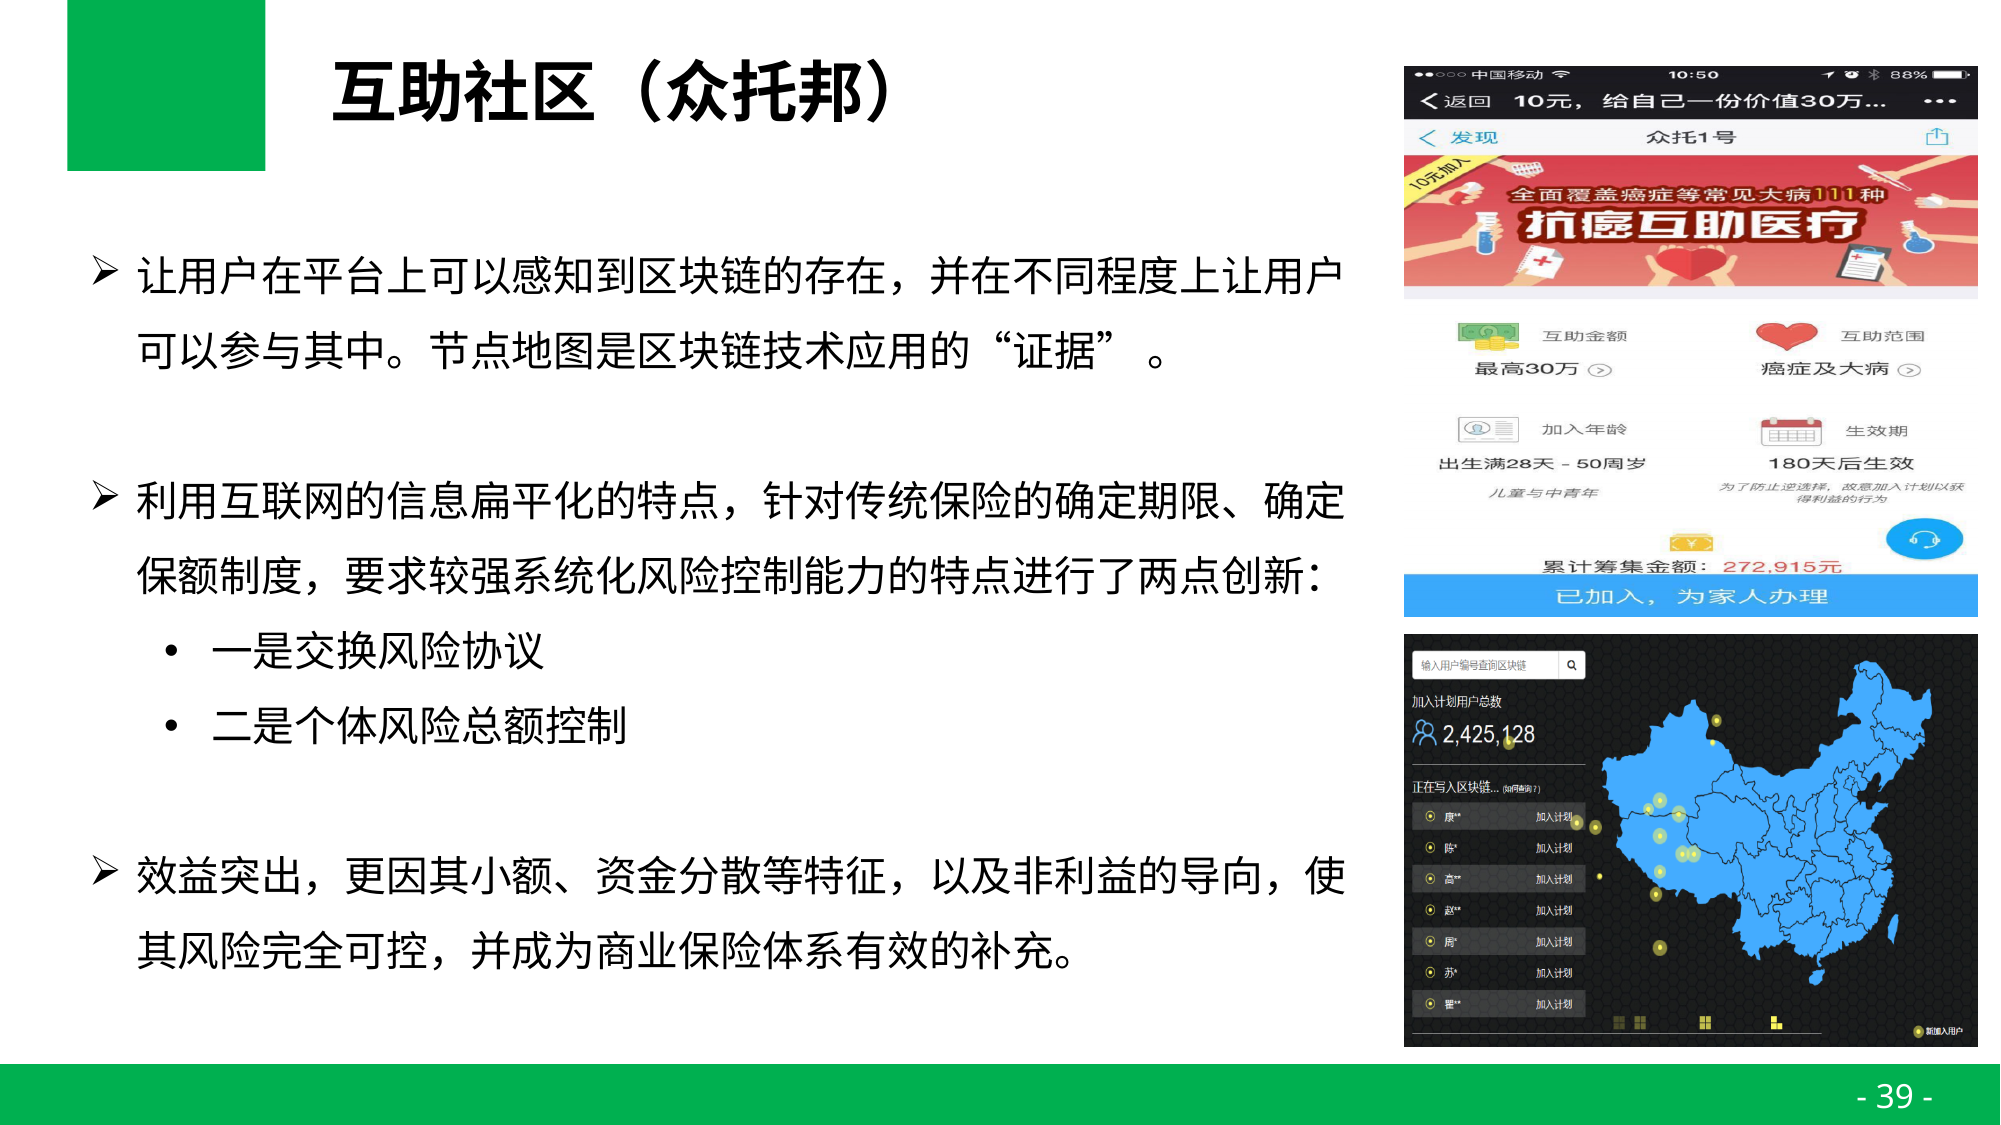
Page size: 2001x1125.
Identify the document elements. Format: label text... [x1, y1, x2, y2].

text_box 让用户在平台上可以感知到区块链的存在，并在不同程度上让用户可以参与其中。节点地图是区块链技术应用的“证据” 。 利用互联网的信息扁平化的特点，针对传统保险的确定期限、确定保额制度，要求较强系统化风险控制能力的特点进行了两点创新： 一是交换风险协议 二是个体风险总额控制 效益突出，更因其小额、资金分散等特征，以及非利益的导向，使其风险完全可控，并成为商业保险体系有效的补充。 [74, 217, 1379, 983]
title 互助社区（众托邦） [315, 36, 1889, 155]
picture [1404, 66, 1978, 617]
picture [1404, 634, 1978, 1047]
